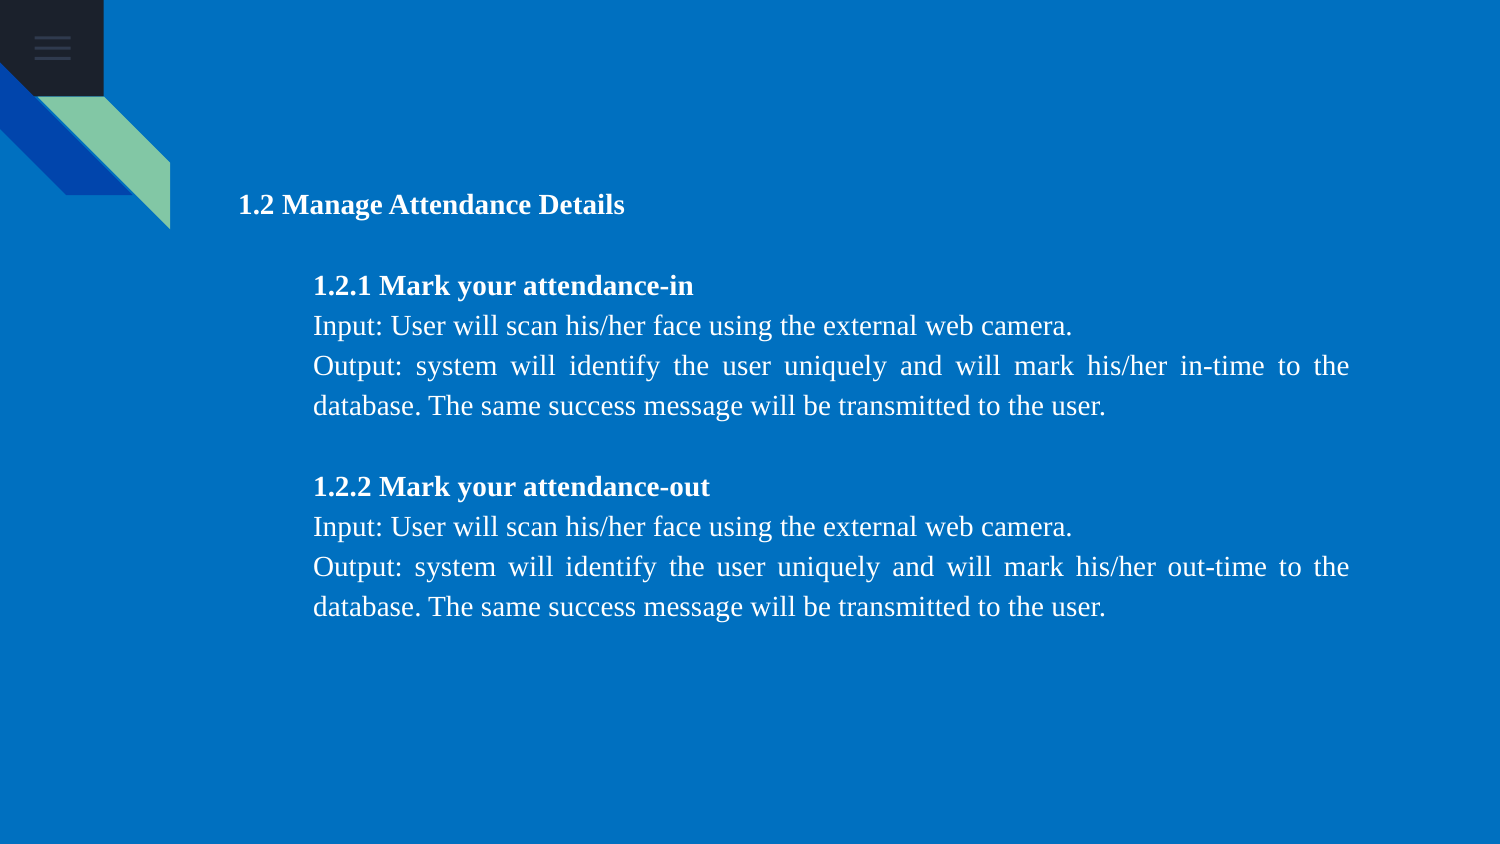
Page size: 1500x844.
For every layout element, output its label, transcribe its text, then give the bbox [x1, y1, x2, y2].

text_box 1.2 Manage Attendance Details 1.2.1 Mark your attendance-in Input: User will scan his/her face using the external web camera. Output: system will identify the user uniquely and will mark his/her in-time to the database. The same success message will be transmitted to the user. 1.2.2 Mark your attendance-out Input: User will scan his/her face using the external web camera. Output: system will identify the user uniquely and will mark his/her out-time to the database. The same success message will be transmitted to the user. [223, 165, 1367, 673]
